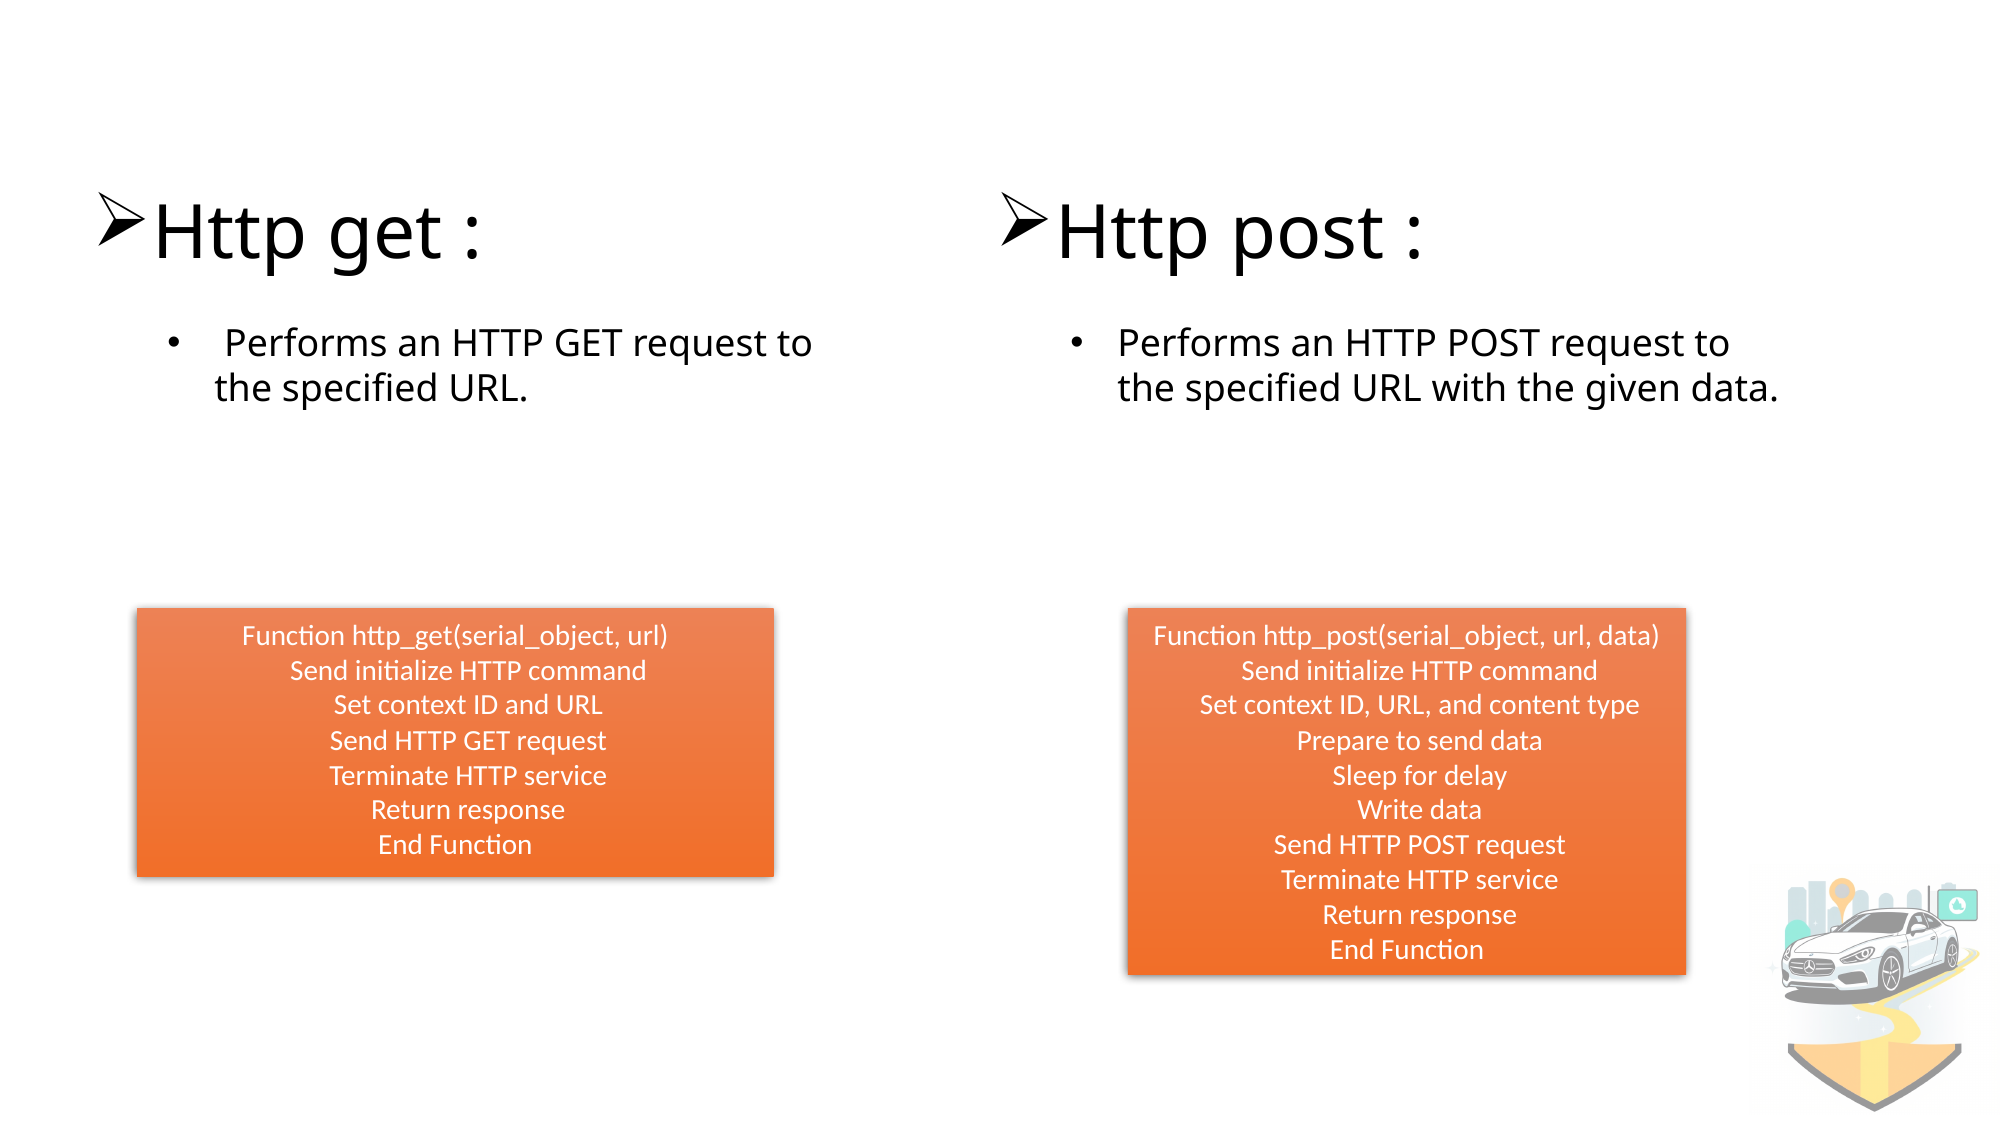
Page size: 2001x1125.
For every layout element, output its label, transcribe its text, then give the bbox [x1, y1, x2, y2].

text_box Function http_post(serial_object, url, data) Send initialize HTTP command Set context ID, URL, and content type Prepare to send data Sleep for delay Write data Send HTTP POST request Terminate HTTP service Return response End Function [1127, 608, 1687, 975]
text_box Http get : Performs an HTTP GET request to the specified URL. [77, 176, 893, 417]
text_box Http post : Performs an HTTP POST request to the specified URL with the given data. [980, 176, 1796, 417]
text_box Function http_get(serial_object, url) Send initialize HTTP command Set context ID and URL Send HTTP GET request Terminate HTTP service Return response End Function [137, 608, 774, 877]
picture [1748, 864, 2000, 1115]
